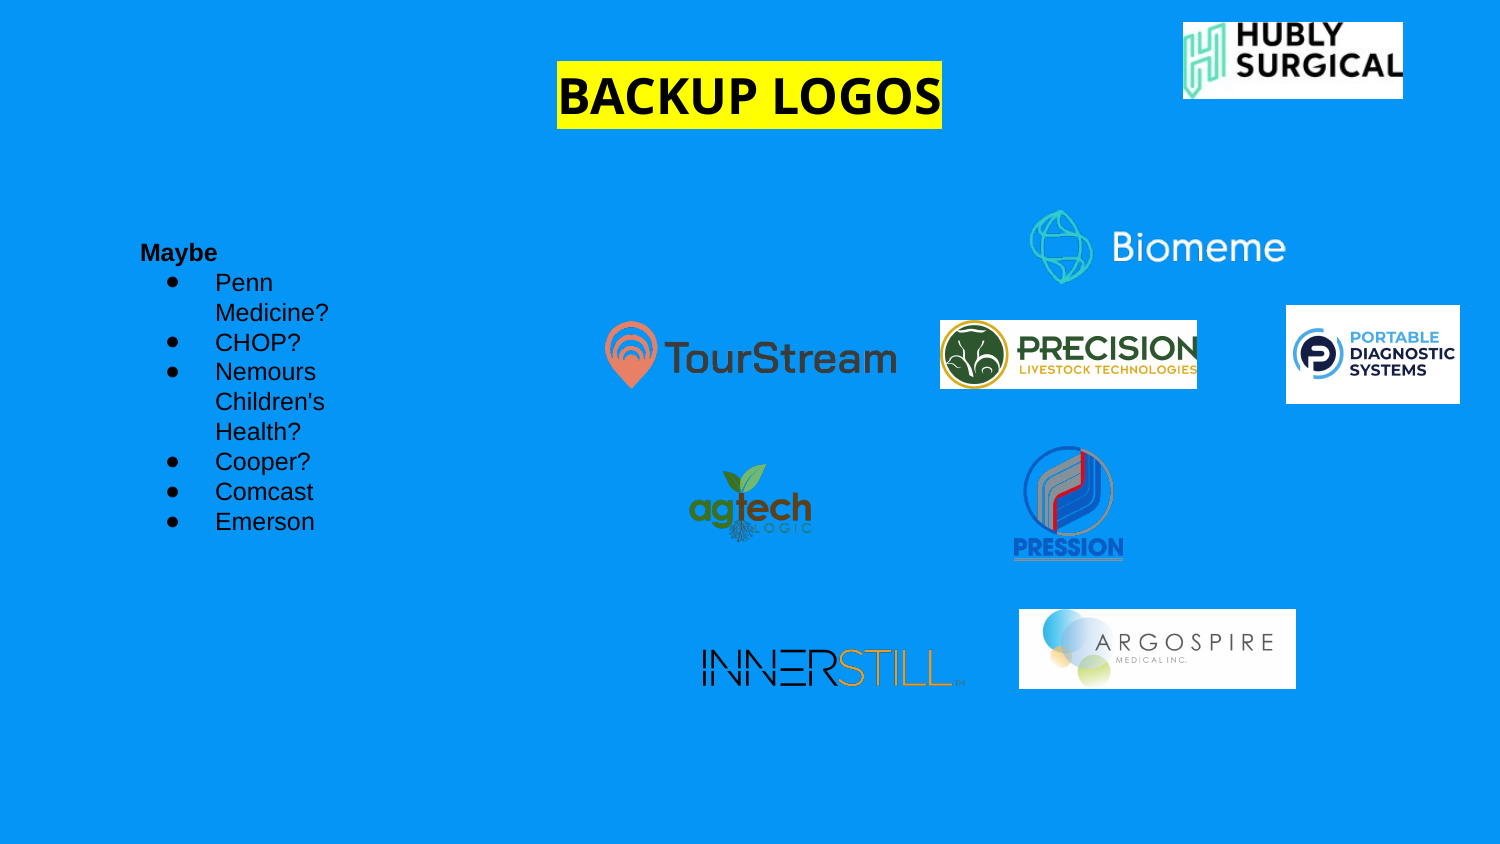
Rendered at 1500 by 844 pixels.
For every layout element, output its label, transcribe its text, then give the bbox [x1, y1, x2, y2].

text_box Maybe Penn Medicine? CHOP? Nemours Children's Health? Cooper? Comcast Emerson [125, 221, 358, 664]
picture [940, 319, 1197, 389]
picture [1029, 209, 1286, 284]
picture [694, 646, 971, 689]
text_box BACKUP LOGOS [529, 49, 971, 140]
picture [1285, 305, 1460, 404]
picture [1183, 21, 1403, 100]
picture [1014, 445, 1123, 561]
picture [604, 321, 896, 389]
picture [684, 437, 817, 570]
picture [1019, 609, 1296, 689]
